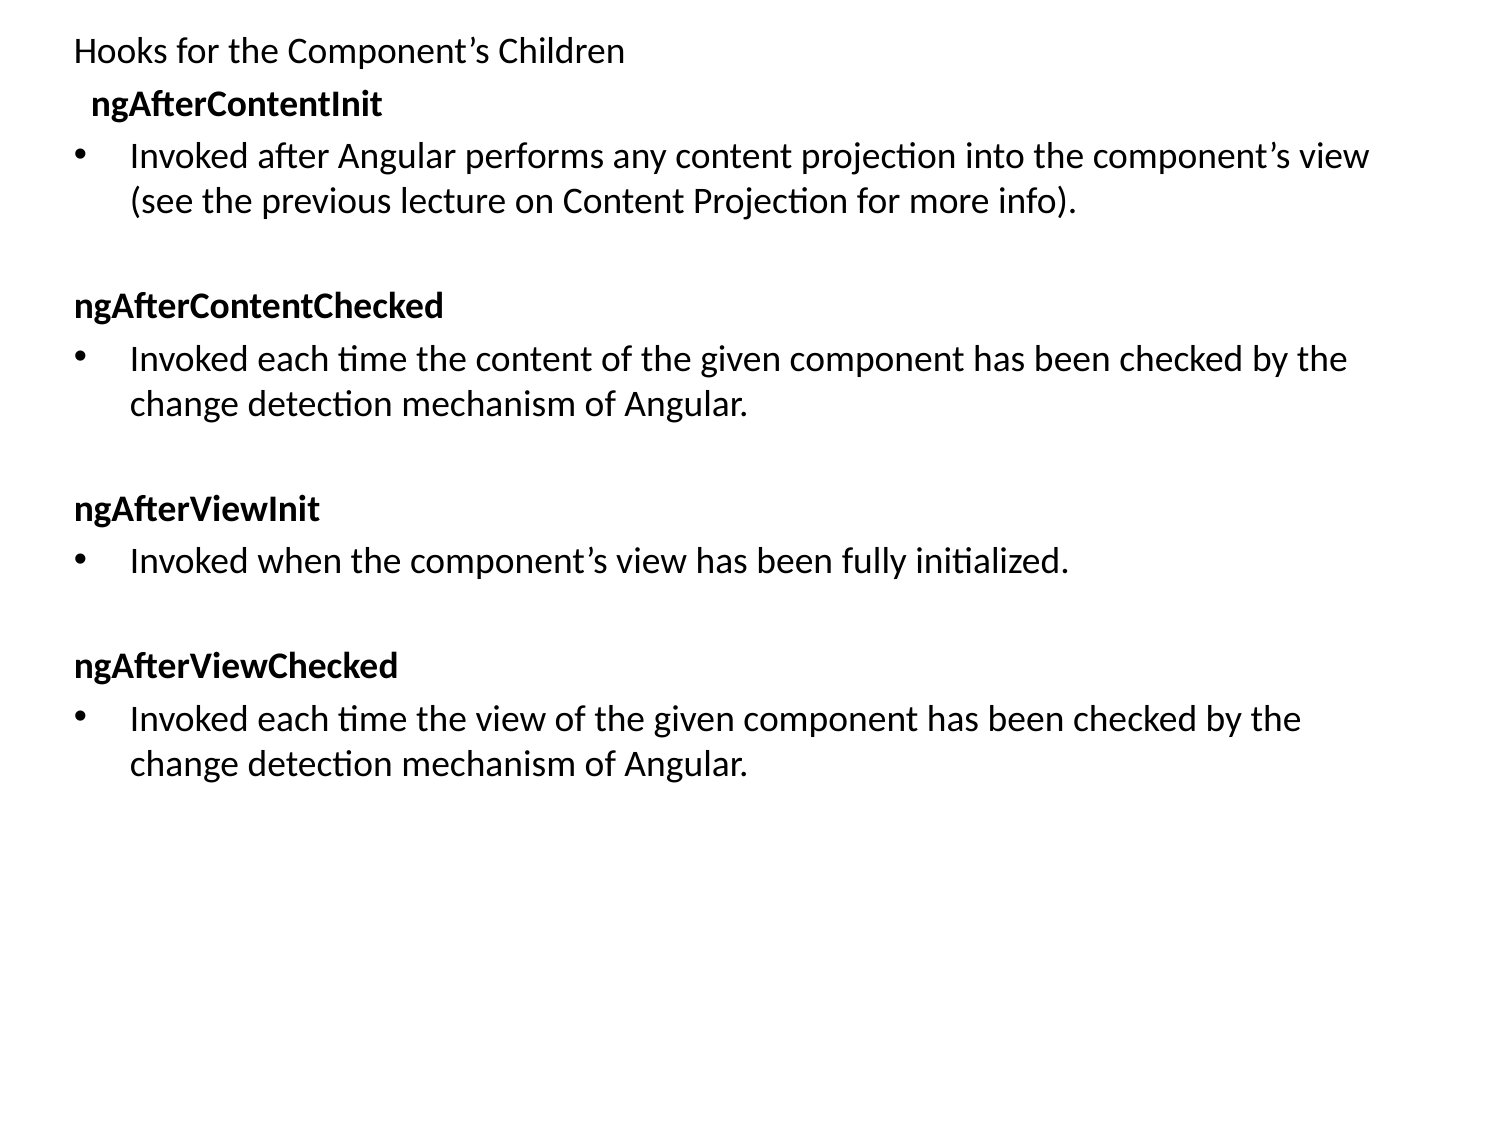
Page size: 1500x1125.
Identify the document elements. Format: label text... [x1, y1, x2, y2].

list Hooks for the Component’s Children ngAfterContentInit Invoked after Angular performs any content projection into the component’s view (see the previous lecture on Content Projection for more info). ngAfterContentChecked Invoked each time the content of the given component has been checked by the change detection mechanism of Angular. ngAfterViewInit Invoked when the component’s view has been fully initialized. ngAfterViewChecked Invoked each time the view of the given component has been checked by the change detection mechanism of Angular. [59, 18, 1409, 1004]
